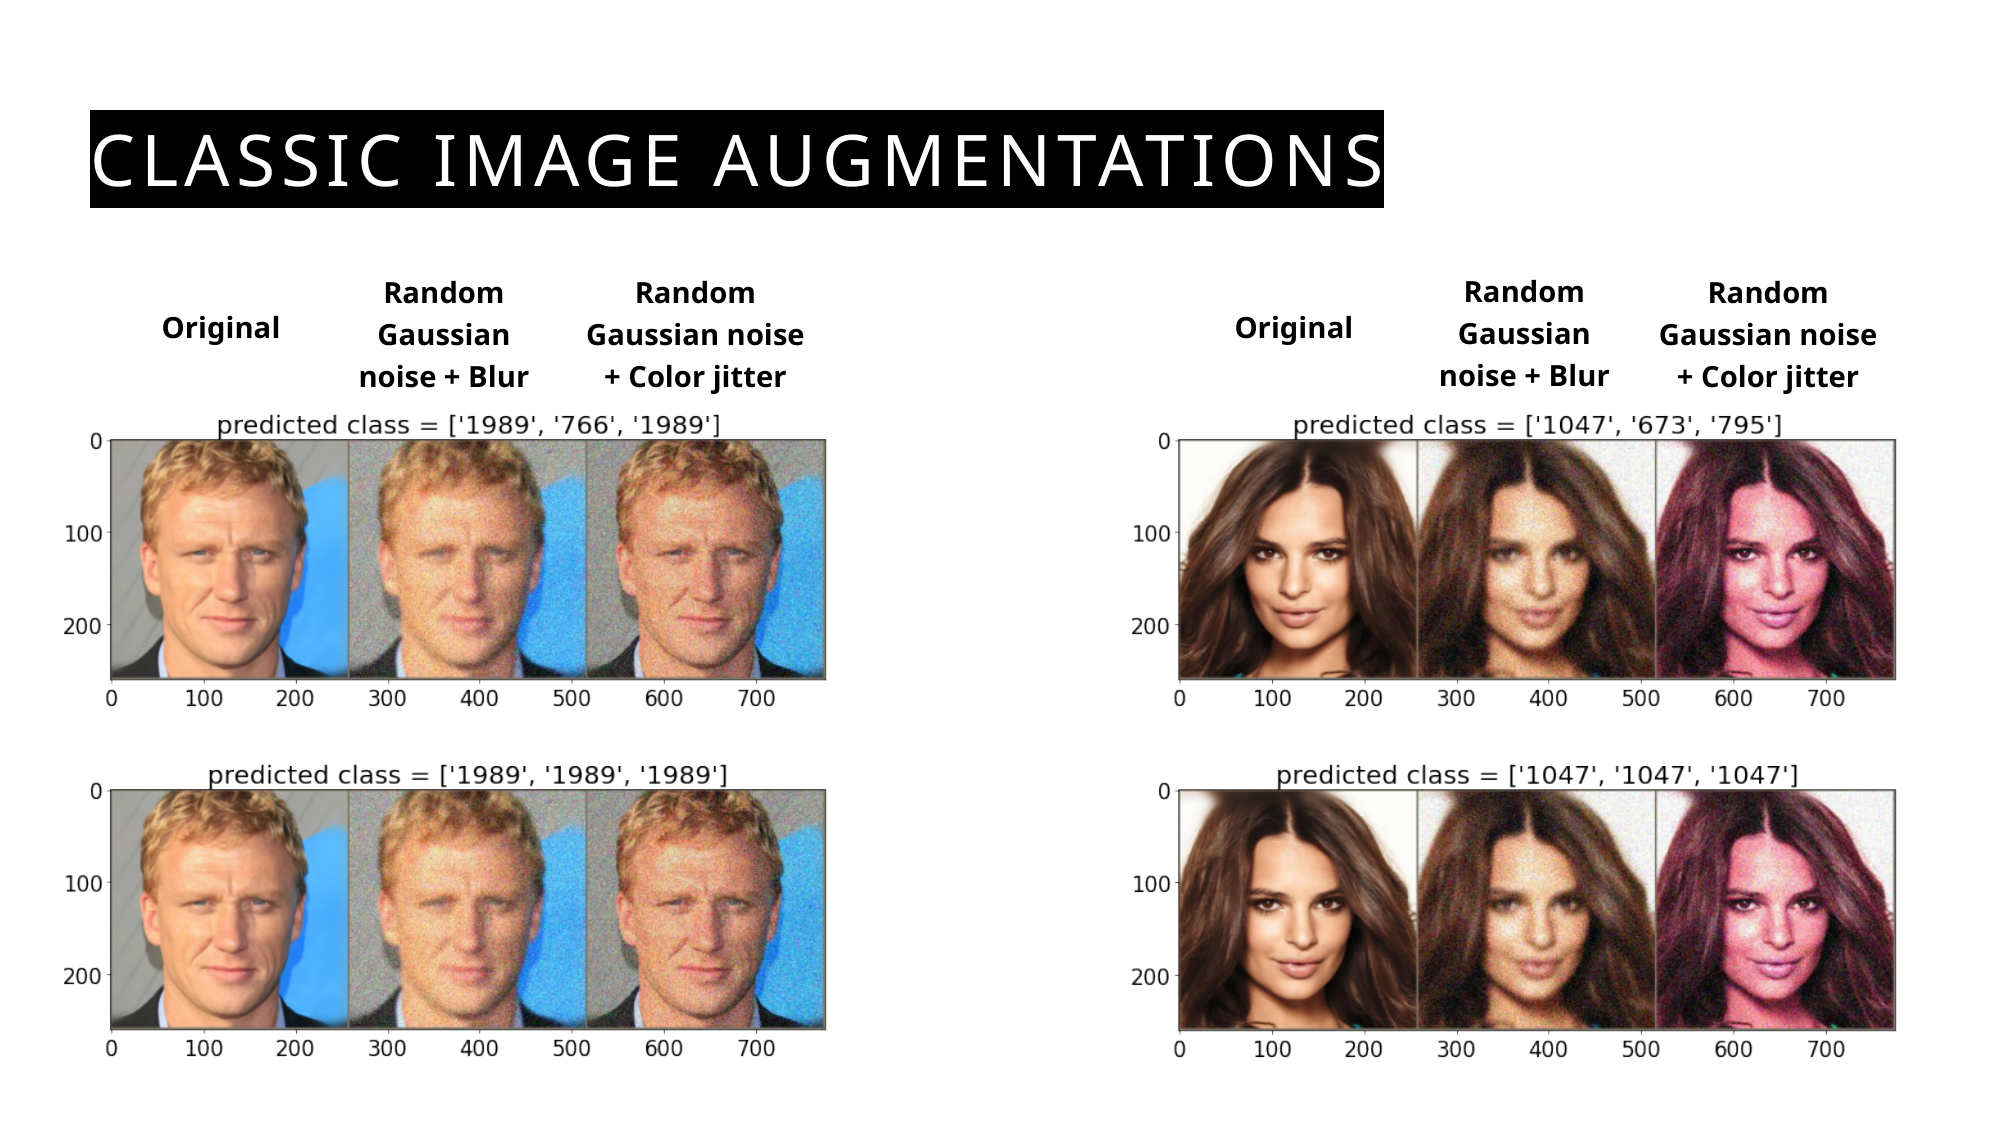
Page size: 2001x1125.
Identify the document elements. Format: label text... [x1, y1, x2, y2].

text_box Random Gaussian noise + Blur [1410, 258, 1639, 407]
picture [55, 757, 833, 1068]
text_box Random Gaussian noise + Color jitter [560, 259, 831, 407]
text_box Original [1179, 294, 1408, 407]
title Classic Image augmentations [75, 85, 1402, 209]
picture [1123, 407, 1903, 718]
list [55, 407, 833, 718]
text_box Original [107, 294, 336, 407]
picture [1123, 757, 1903, 1069]
text_box Random Gaussian noise + Color jitter [1633, 259, 1904, 408]
text_box Random Gaussian noise + Blur [330, 259, 559, 407]
